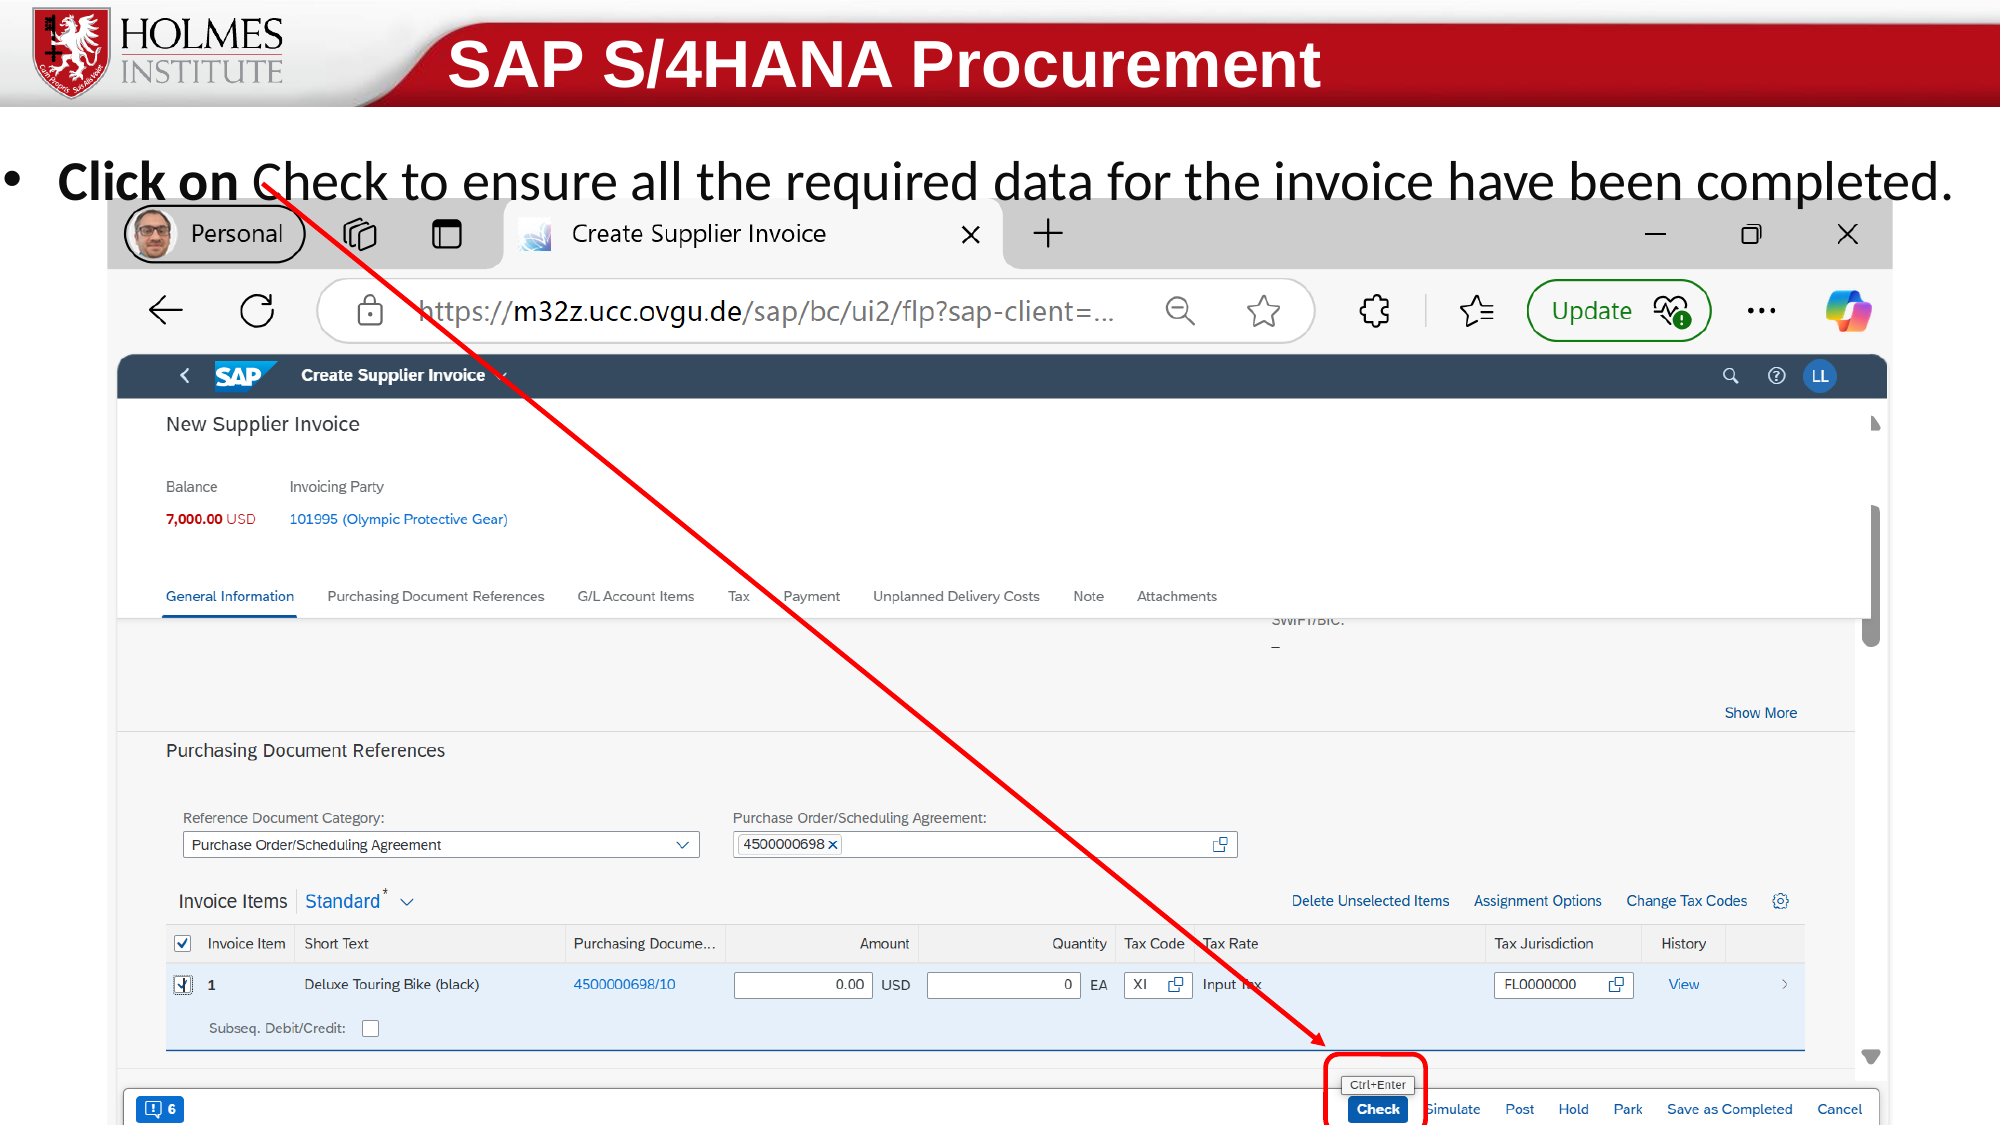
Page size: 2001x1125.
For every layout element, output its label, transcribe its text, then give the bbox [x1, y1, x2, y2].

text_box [0, 0, 2000, 107]
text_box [262, 183, 1326, 1047]
picture [106, 198, 1893, 1125]
text_box Click on Check to ensure all the required data for the invoice have been completed. [0, 118, 2000, 219]
